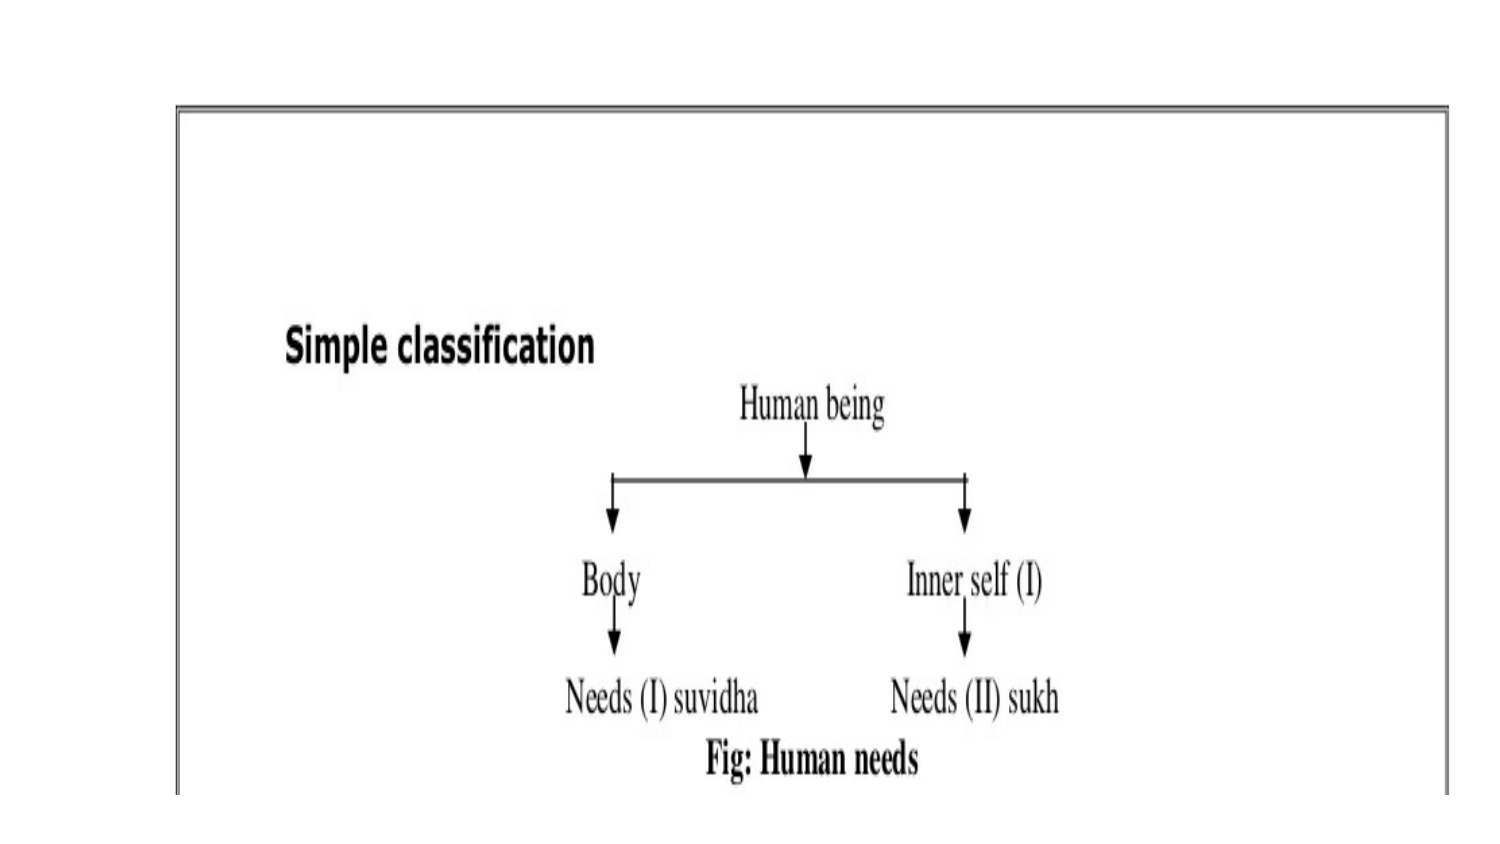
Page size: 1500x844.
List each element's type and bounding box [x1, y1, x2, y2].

picture [86, 0, 1467, 795]
